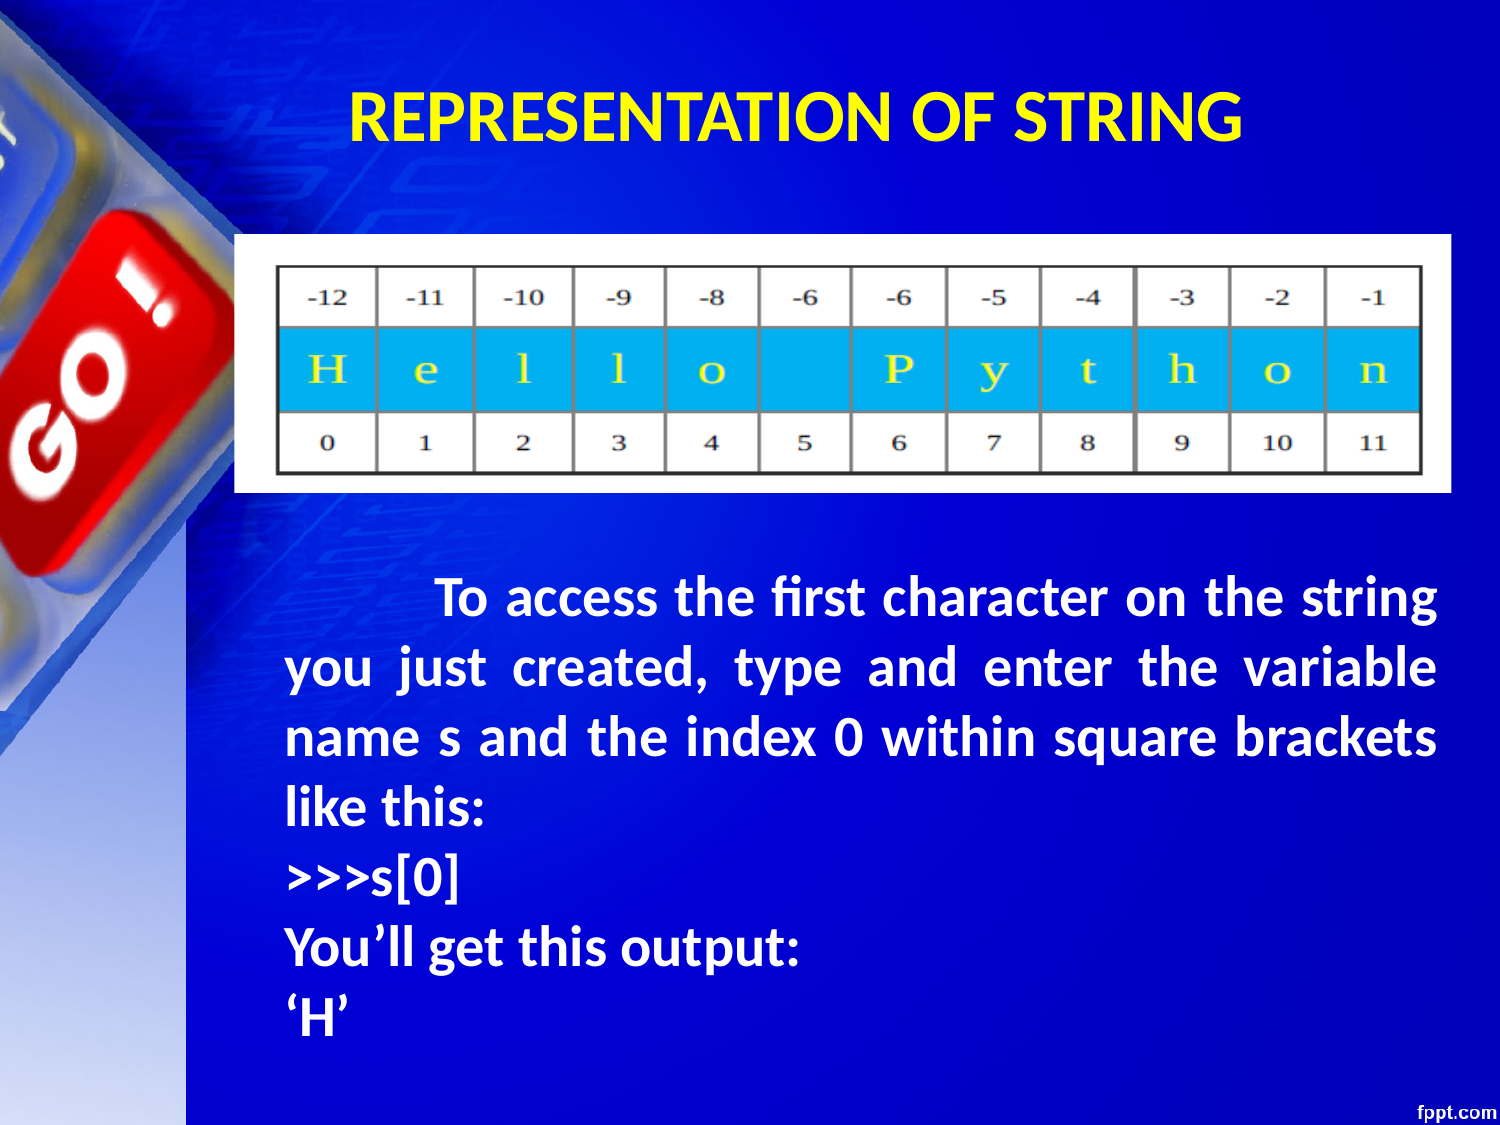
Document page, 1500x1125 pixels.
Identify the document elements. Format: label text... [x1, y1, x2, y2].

picture [0, 0, 1500, 1125]
text_box To access the first character on the string you just created, type and enter the variable name s and the index 0 within square brackets like this: >>>s[0] You’ll get this output: ‘H’ [269, 550, 1453, 1056]
title REPRESENTATION OF STRING [117, 46, 1477, 176]
